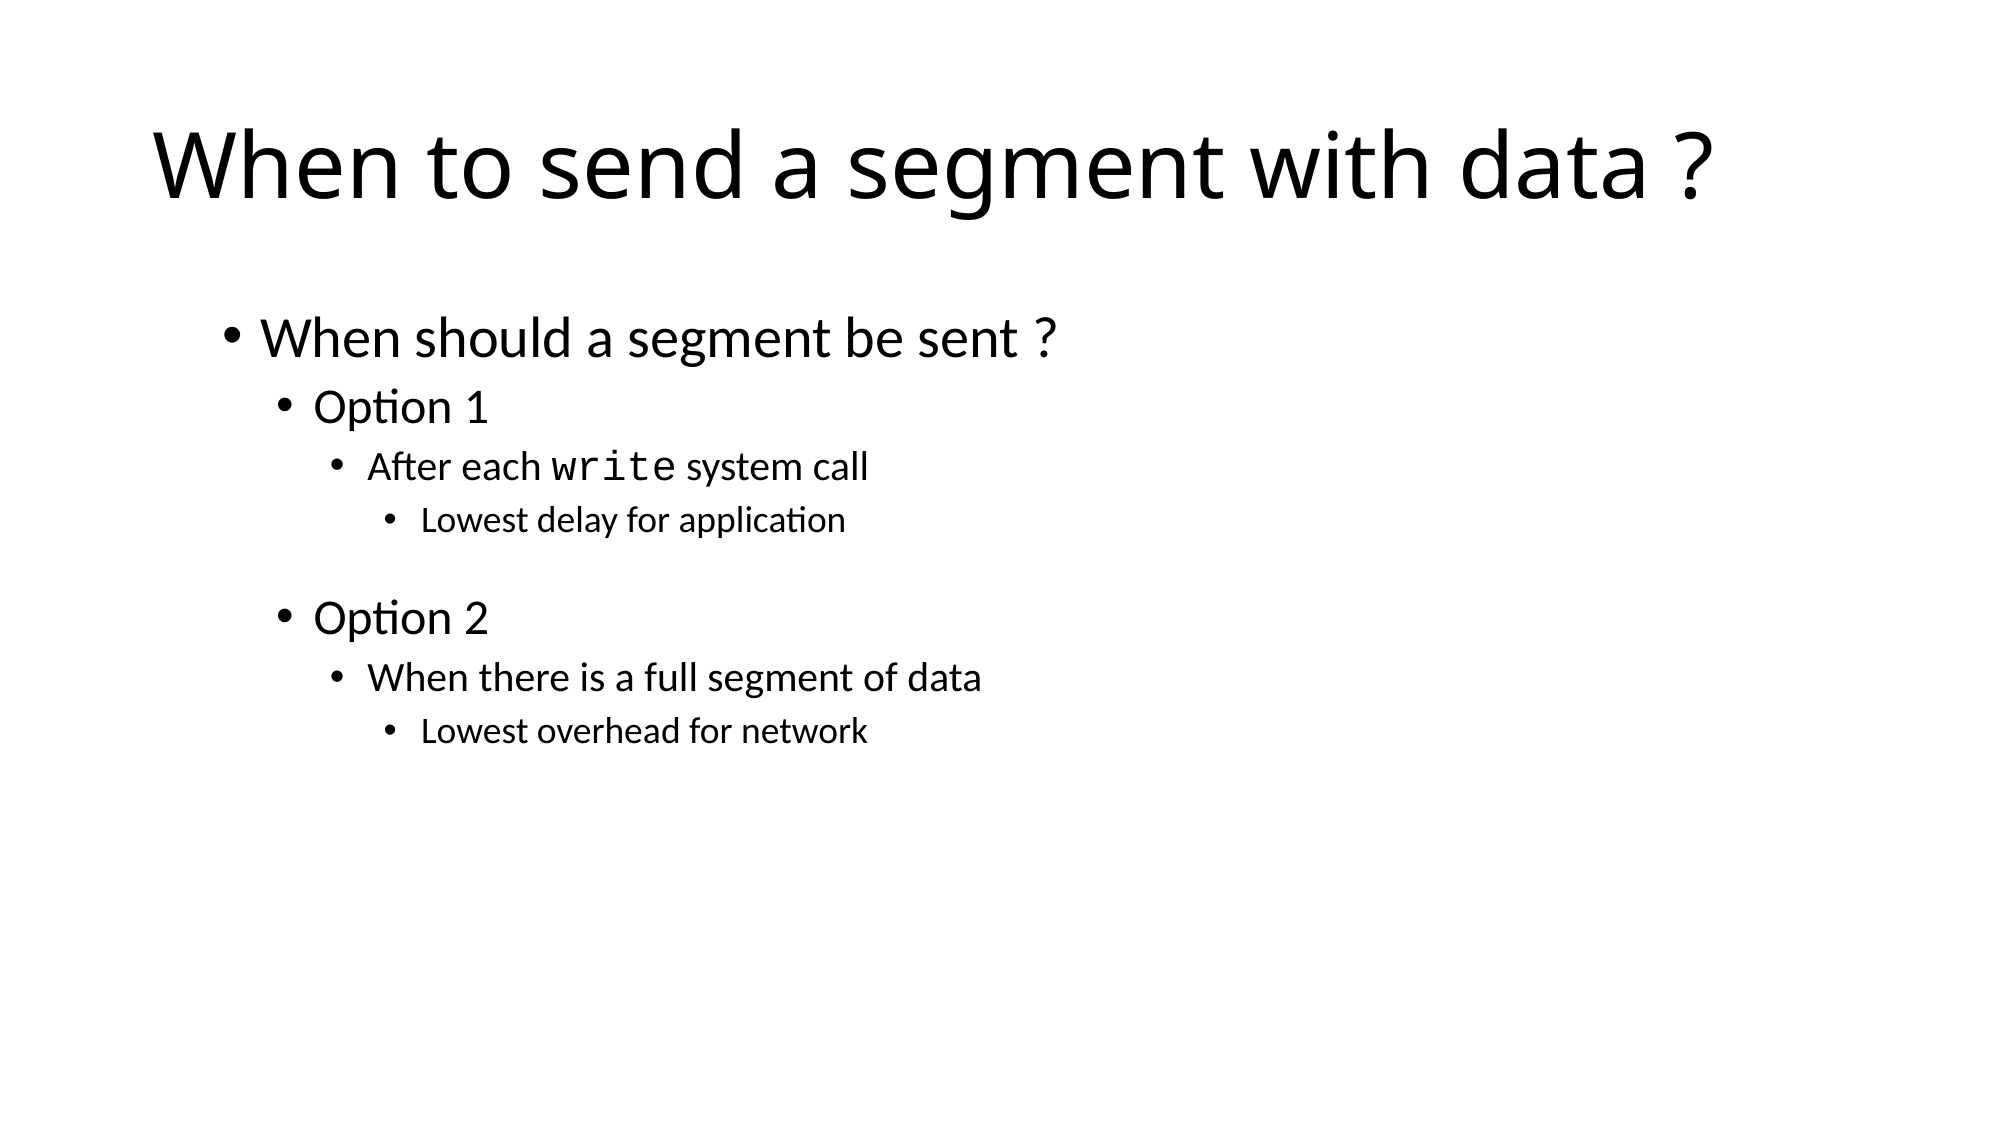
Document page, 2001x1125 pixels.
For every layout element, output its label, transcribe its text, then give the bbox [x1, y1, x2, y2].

title When to send a segment with data ? [137, 59, 1863, 278]
list When should a segment be sent ? Option 1 After each write system call Lowest delay for application Option 2 When there is a full segment of data Lowest overhead for network [137, 299, 1863, 1014]
